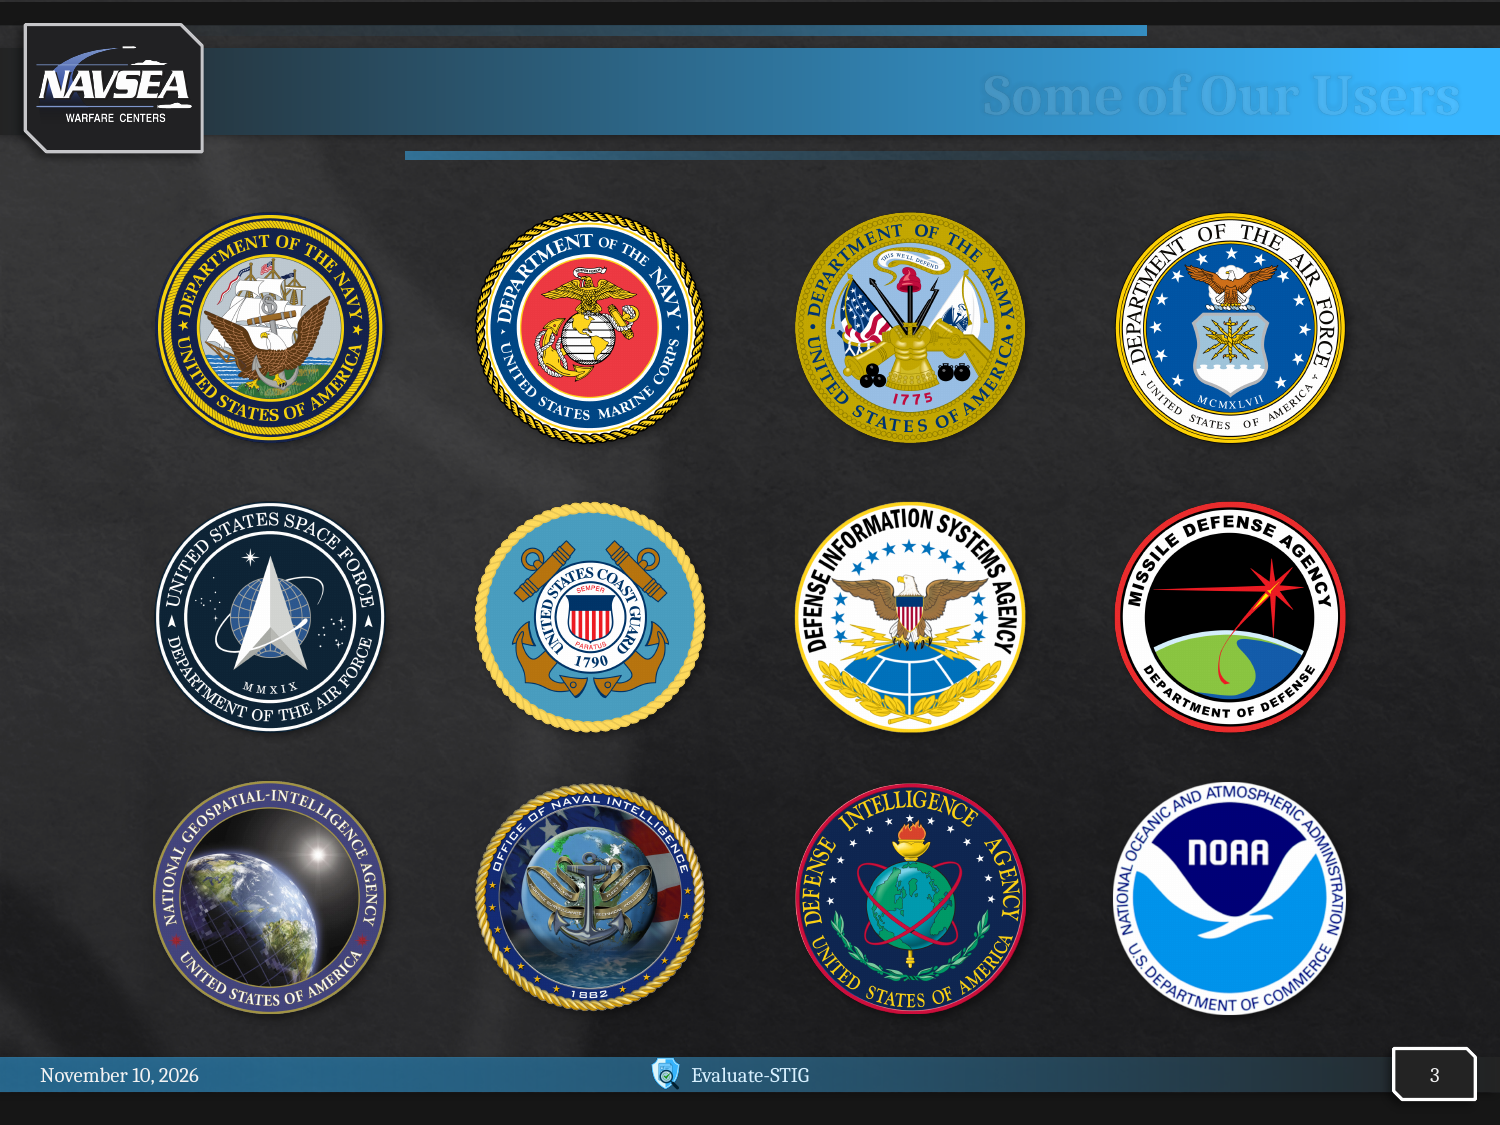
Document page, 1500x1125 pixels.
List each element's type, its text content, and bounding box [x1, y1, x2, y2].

slide_number 3 [1393, 1049, 1476, 1100]
picture [34, 0, 194, 175]
picture [1088, 476, 1372, 1040]
picture [448, 476, 731, 1038]
picture [646, 1054, 685, 1093]
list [129, 186, 411, 469]
title Some of Our Users [254, 48, 1476, 135]
picture [769, 186, 1052, 469]
picture [1089, 186, 1372, 469]
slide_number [25, 1057, 331, 1092]
picture [769, 476, 1052, 1040]
picture [128, 475, 411, 1039]
picture [449, 186, 731, 469]
